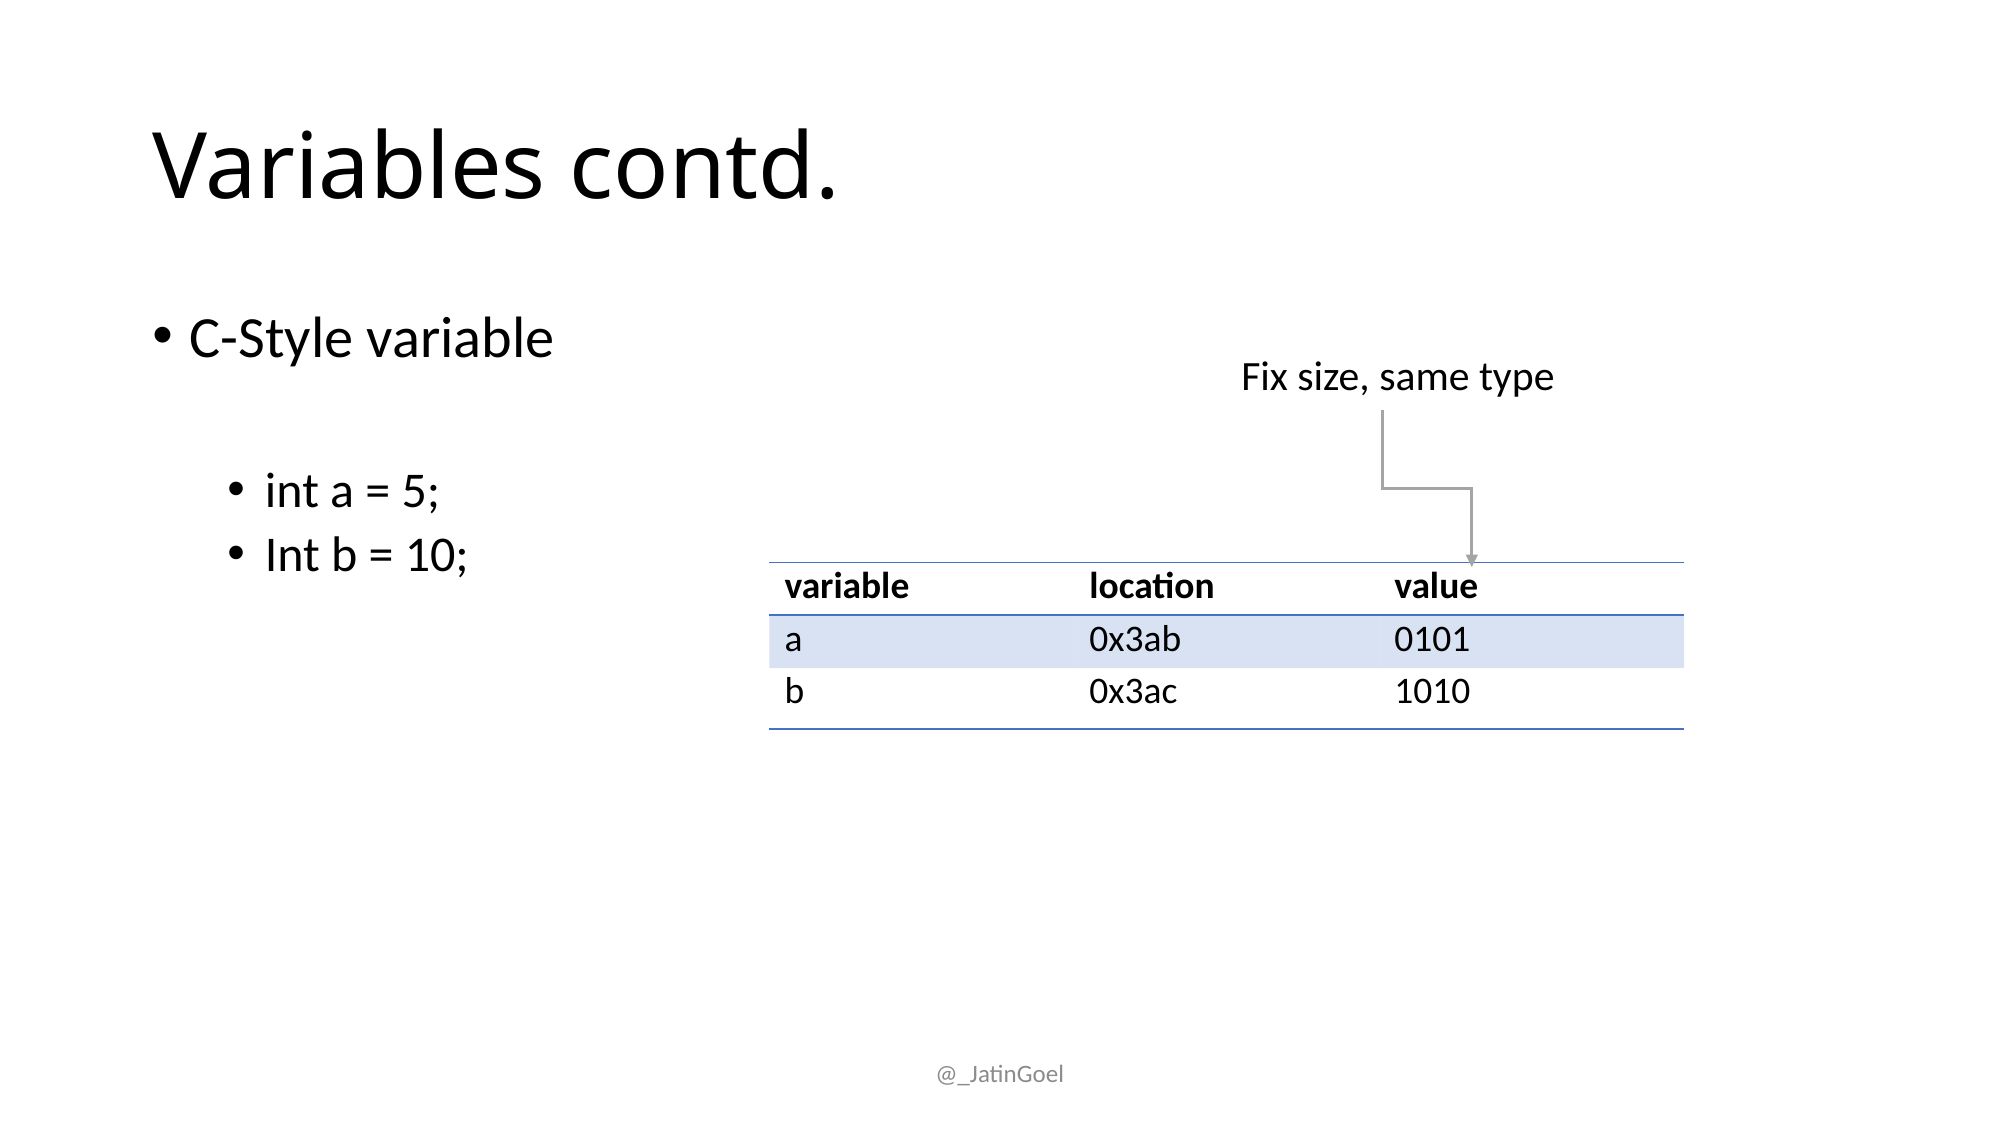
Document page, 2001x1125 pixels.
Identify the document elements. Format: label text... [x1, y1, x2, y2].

footer @_JatinGoel [662, 1042, 1338, 1103]
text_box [1348, 444, 1506, 534]
title Variables contd. [137, 59, 1863, 278]
table_cell 0101 [1379, 616, 1684, 668]
table_cell b [769, 668, 1074, 728]
table_header location [1074, 563, 1379, 614]
text_box Fix size, same type [1226, 341, 1570, 407]
table_cell 1010 [1379, 668, 1684, 728]
table_header value [1379, 563, 1684, 614]
table_cell 0x3ac [1074, 668, 1379, 728]
list C-Style variable int a = 5; Int b = 10; [137, 299, 1863, 1014]
table_cell a [769, 616, 1074, 668]
table_cell 0x3ab [1074, 616, 1379, 668]
table_header variable [769, 563, 1074, 614]
